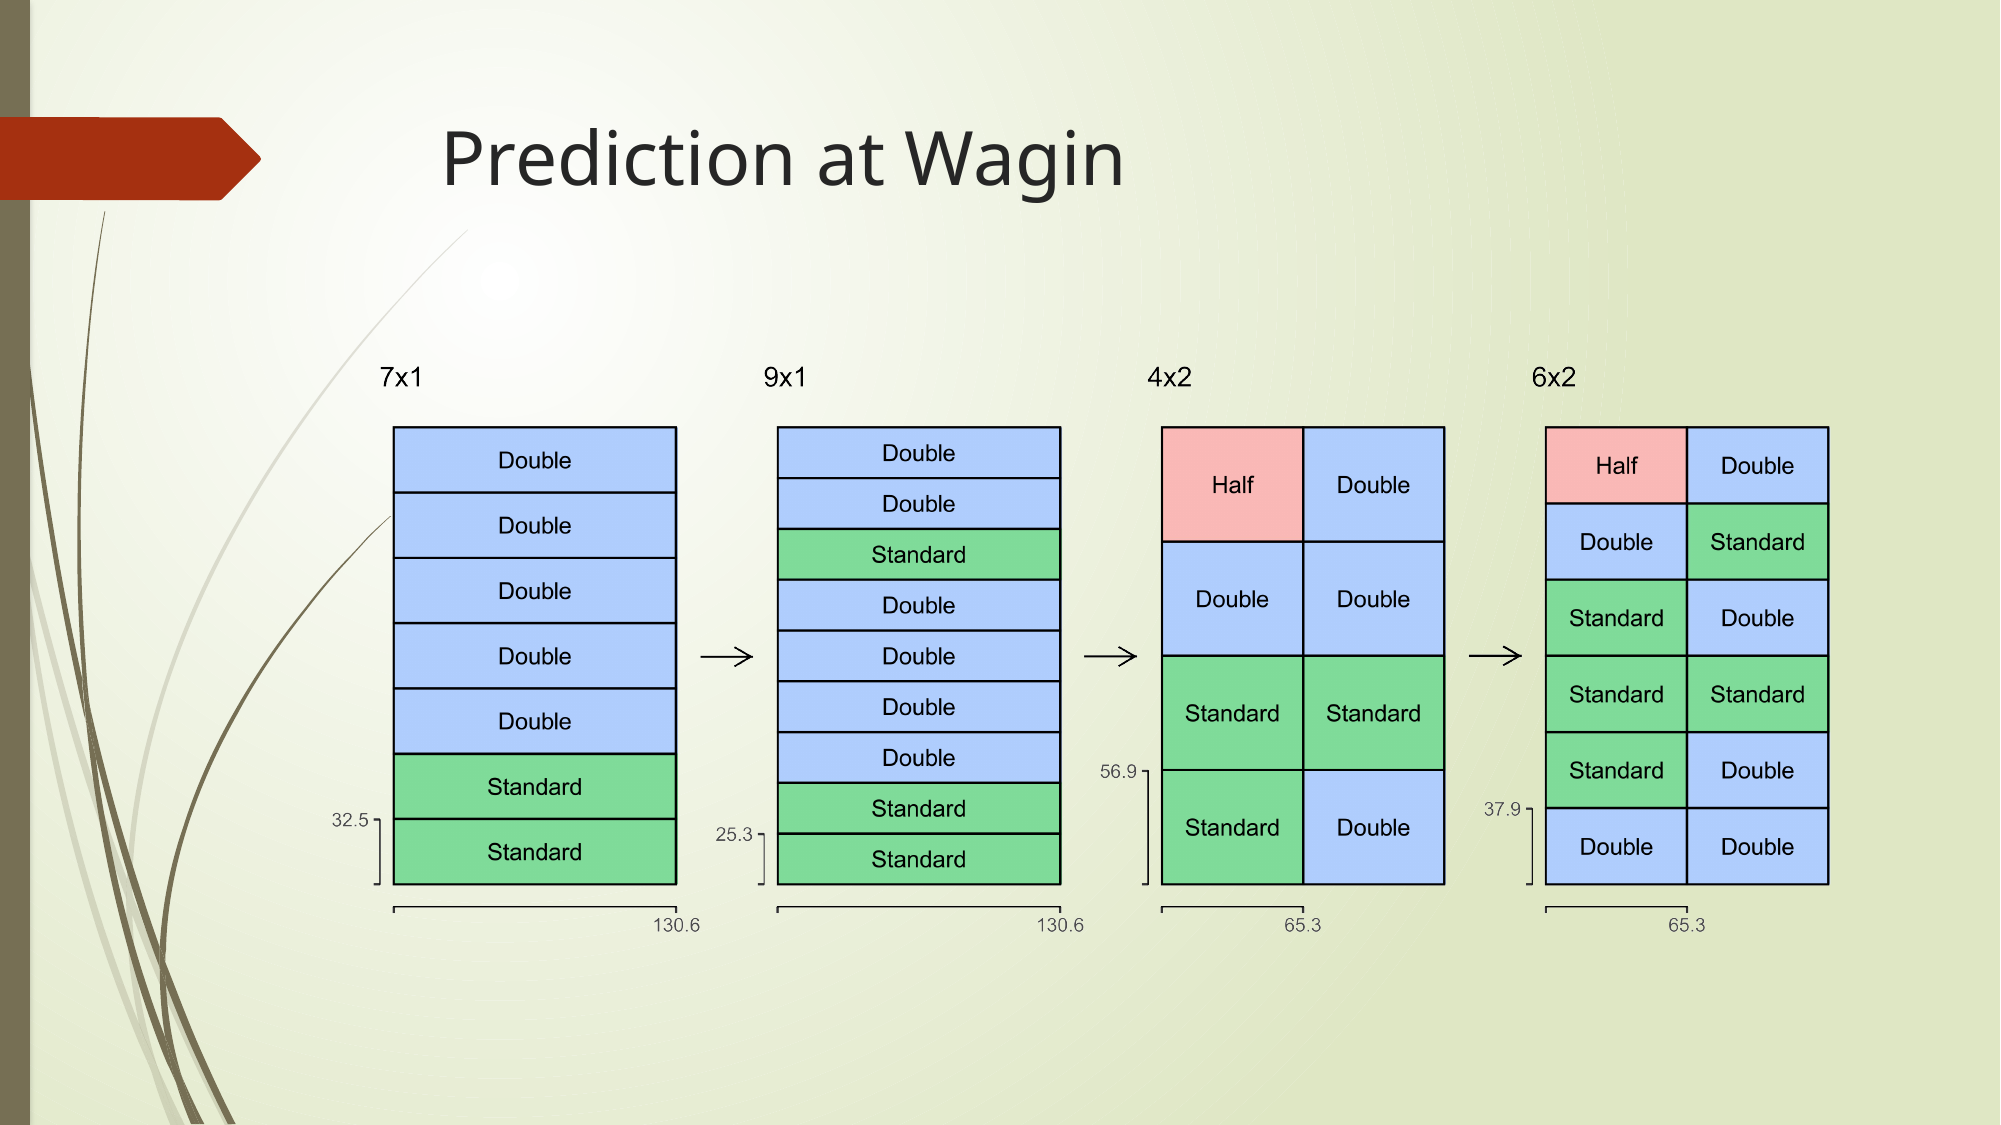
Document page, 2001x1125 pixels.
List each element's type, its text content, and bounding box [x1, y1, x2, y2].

title Prediction at Wagin [425, 102, 1888, 313]
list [331, 355, 1856, 938]
